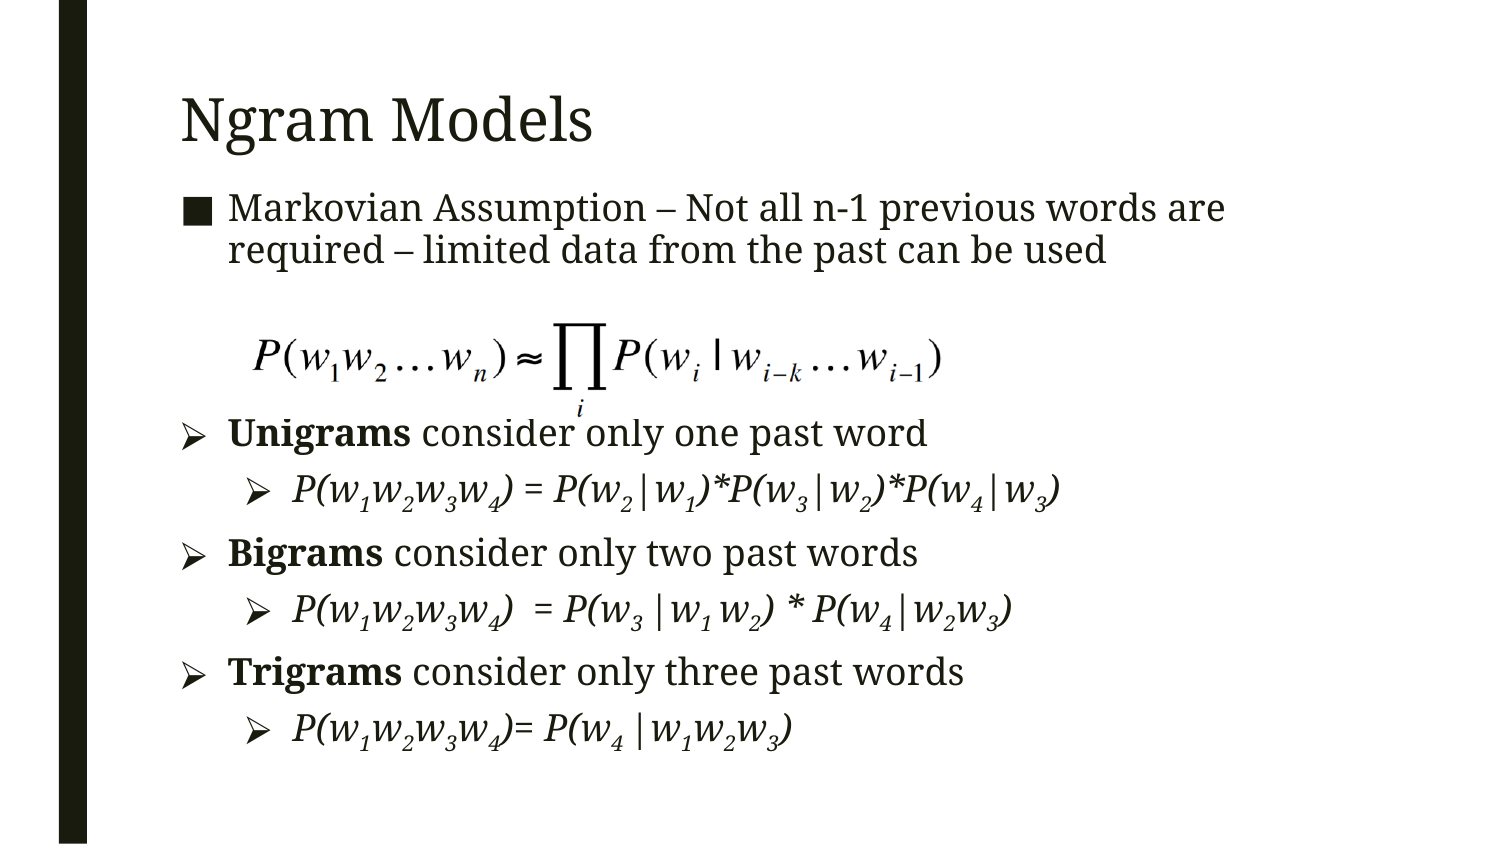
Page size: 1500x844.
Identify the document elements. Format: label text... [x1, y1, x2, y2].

picture [237, 314, 948, 419]
title Ngram Models [168, 84, 1351, 160]
list Markovian Assumption – Not all n-1 previous words are required – limited data from the past can be used Unigrams consider only one past word P(w1w2w3w4) = P(w2|w1)*P(w3|w2)*P(w4|w3) Bigrams consider only two past words P(w1w2w3w4) = P(w3 |w1 w2) * P(w4|w2w3) Trigrams consider only three past words P(w1w2w3w4)= P(w4 |w1w2w3) [168, 181, 1367, 778]
